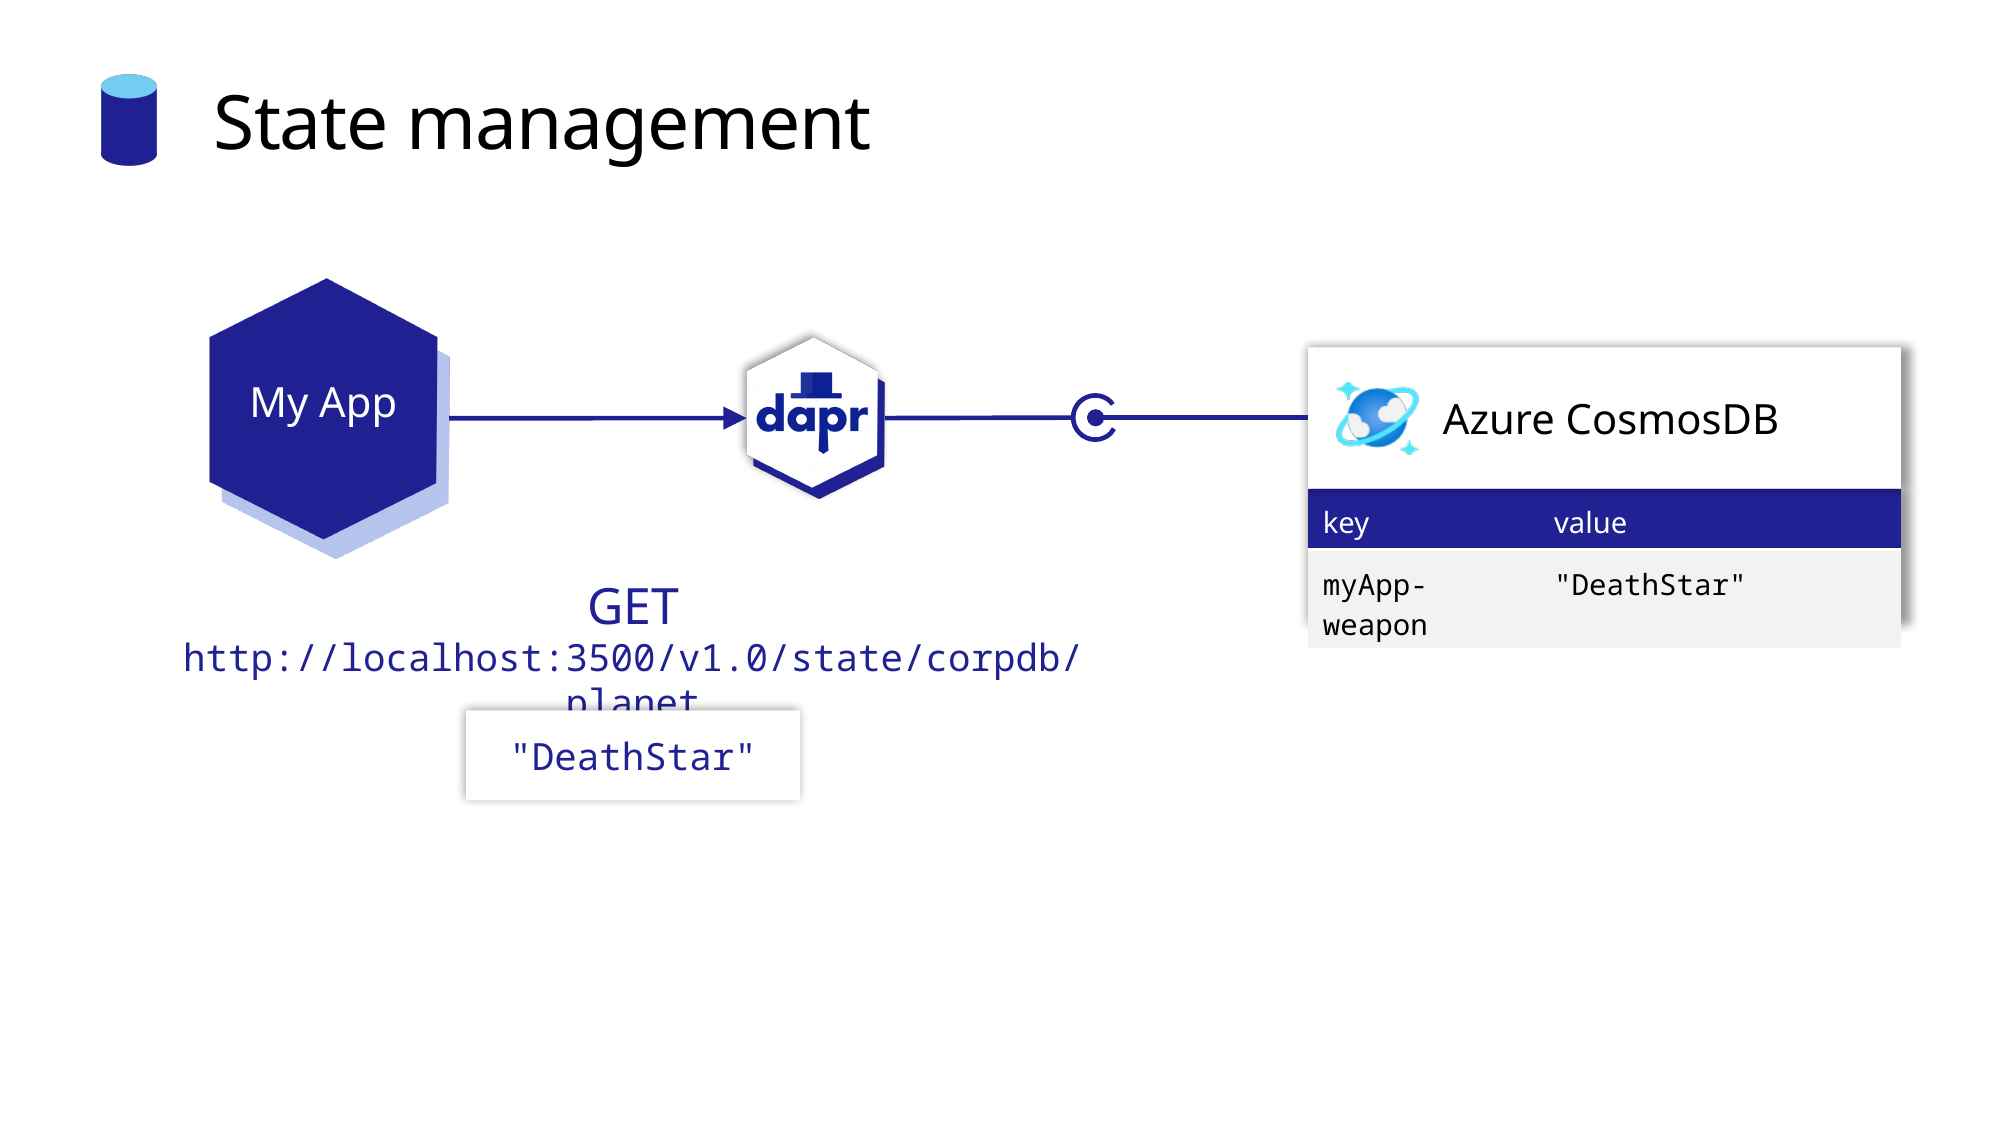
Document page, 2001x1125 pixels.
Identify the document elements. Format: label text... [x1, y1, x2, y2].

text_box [209, 278, 450, 559]
table_header value [1539, 496, 1901, 548]
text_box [884, 395, 1086, 440]
title State management [213, 75, 1904, 166]
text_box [154, 573, 1112, 809]
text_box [1086, 347, 1902, 489]
table_cell "DeathStar" [1539, 551, 1901, 648]
table_cell myApp-weapon [1308, 551, 1539, 648]
picture [746, 337, 886, 500]
picture [101, 74, 157, 166]
table_header key [1308, 495, 1539, 548]
